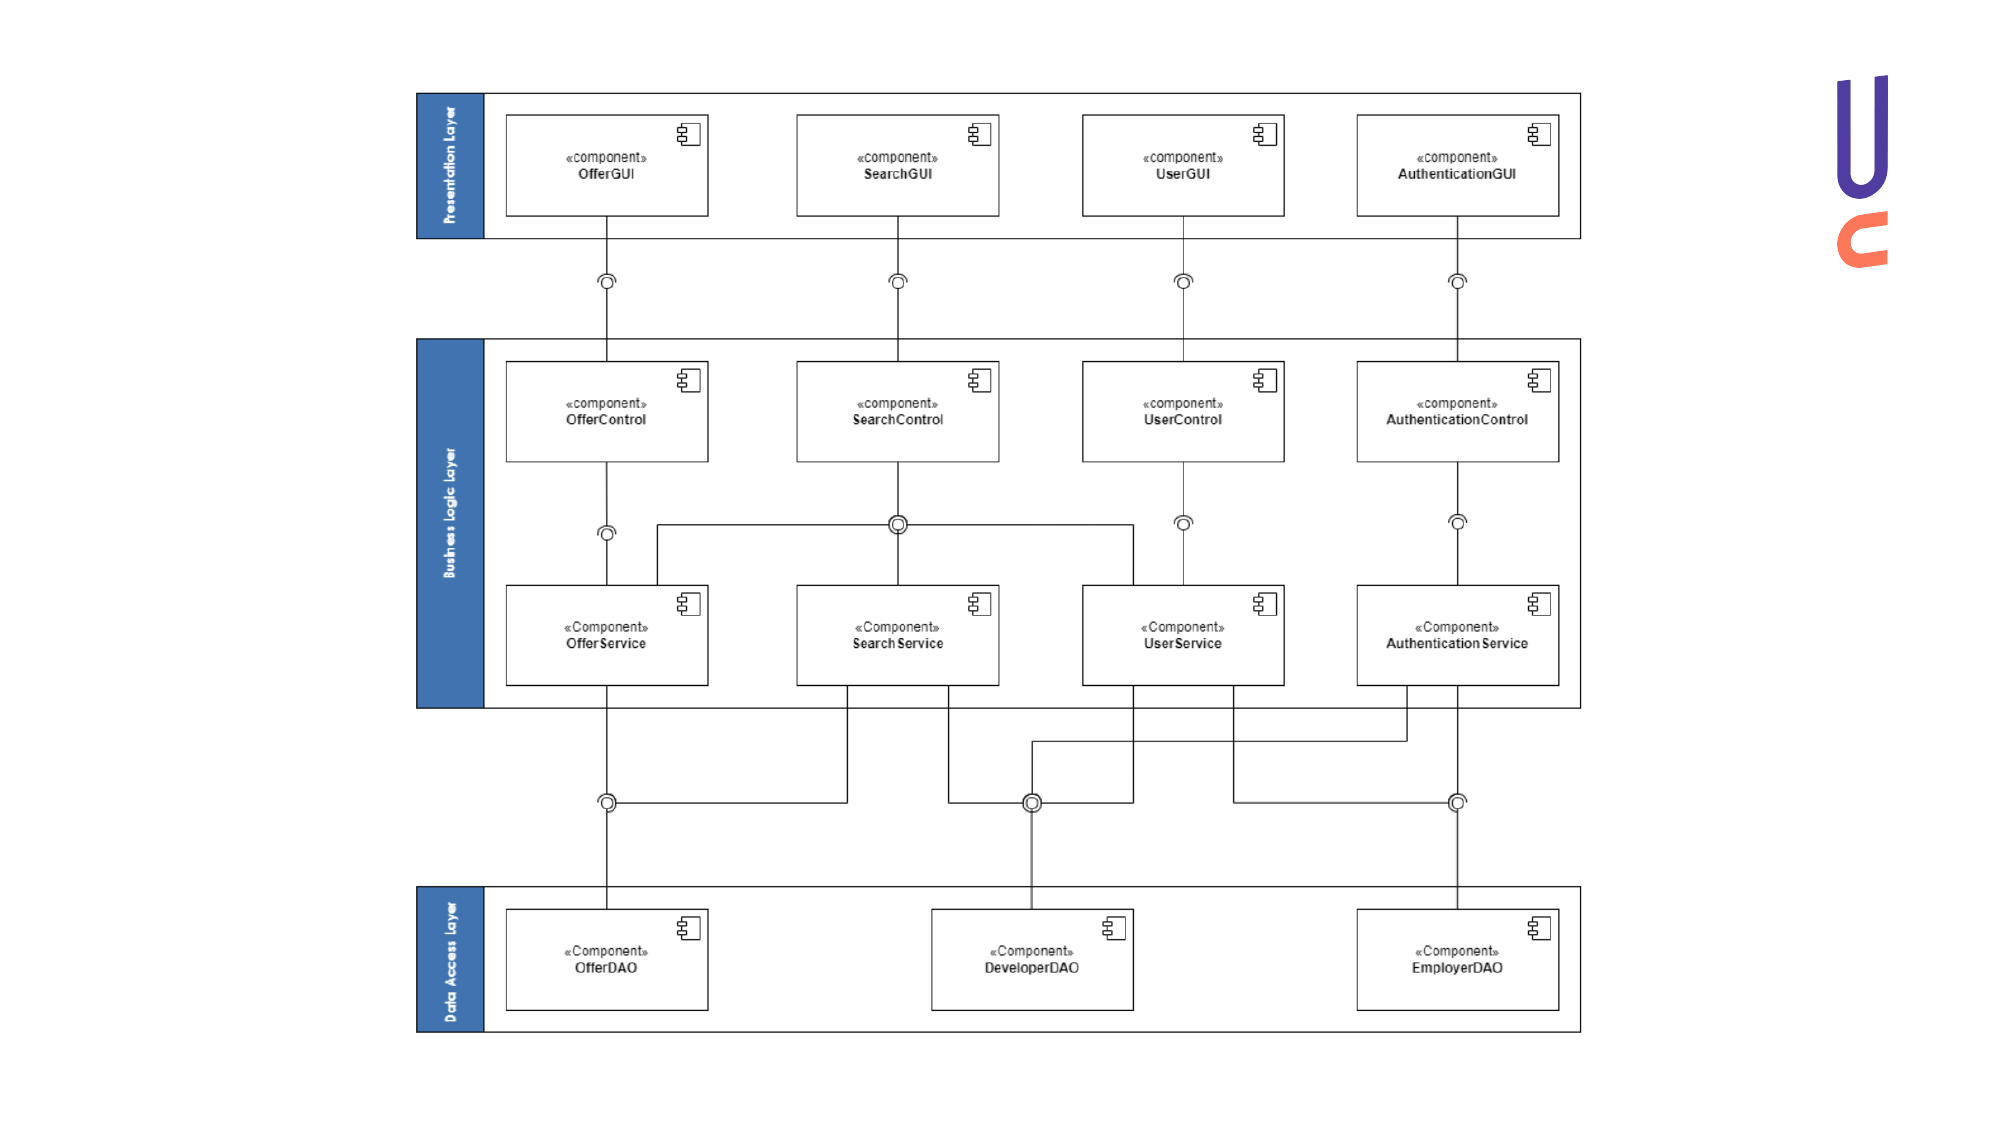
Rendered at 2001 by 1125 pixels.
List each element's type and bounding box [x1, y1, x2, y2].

picture [362, 56, 1638, 1069]
picture [1837, 75, 1888, 268]
